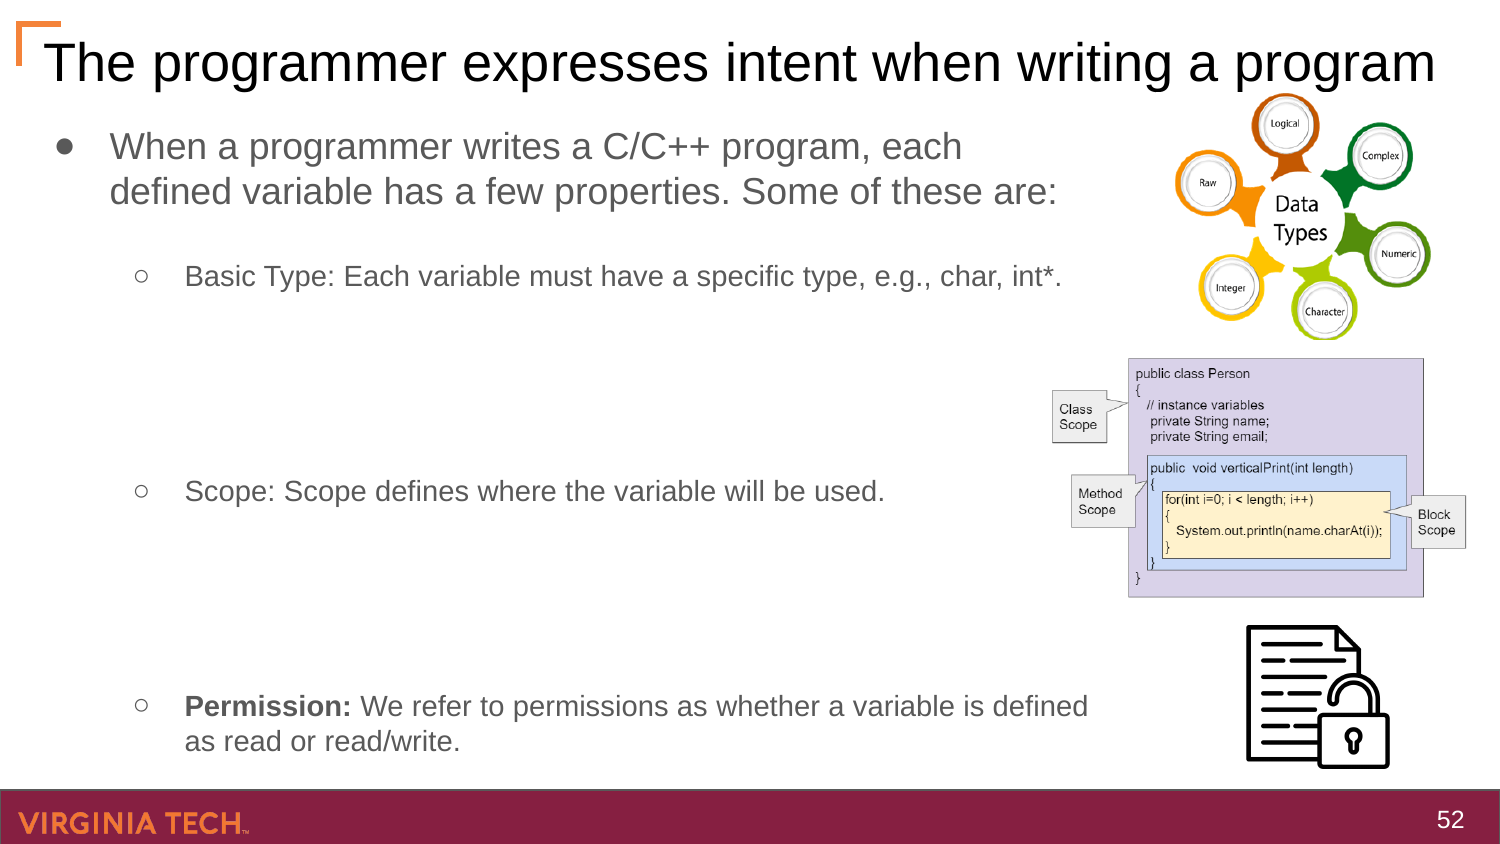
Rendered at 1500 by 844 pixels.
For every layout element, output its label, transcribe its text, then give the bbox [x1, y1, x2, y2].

slide_number ‹#› [1389, 791, 1480, 844]
picture [1246, 624, 1391, 769]
list When a programmer writes a C/C++ program, each defined variable has a few properties. Some of these are: Basic Type: Each variable must have a specific type, e.g., char, int*. Scope: Scope defines where the variable will be used. Permission: We refer to permissions as whether a variable is defined as read or read/write. [28, 117, 1096, 769]
picture [16, 21, 28, 66]
picture [18, 812, 249, 834]
picture [1038, 92, 1481, 611]
title The programmer expresses intent when writing a program [28, 12, 1468, 107]
